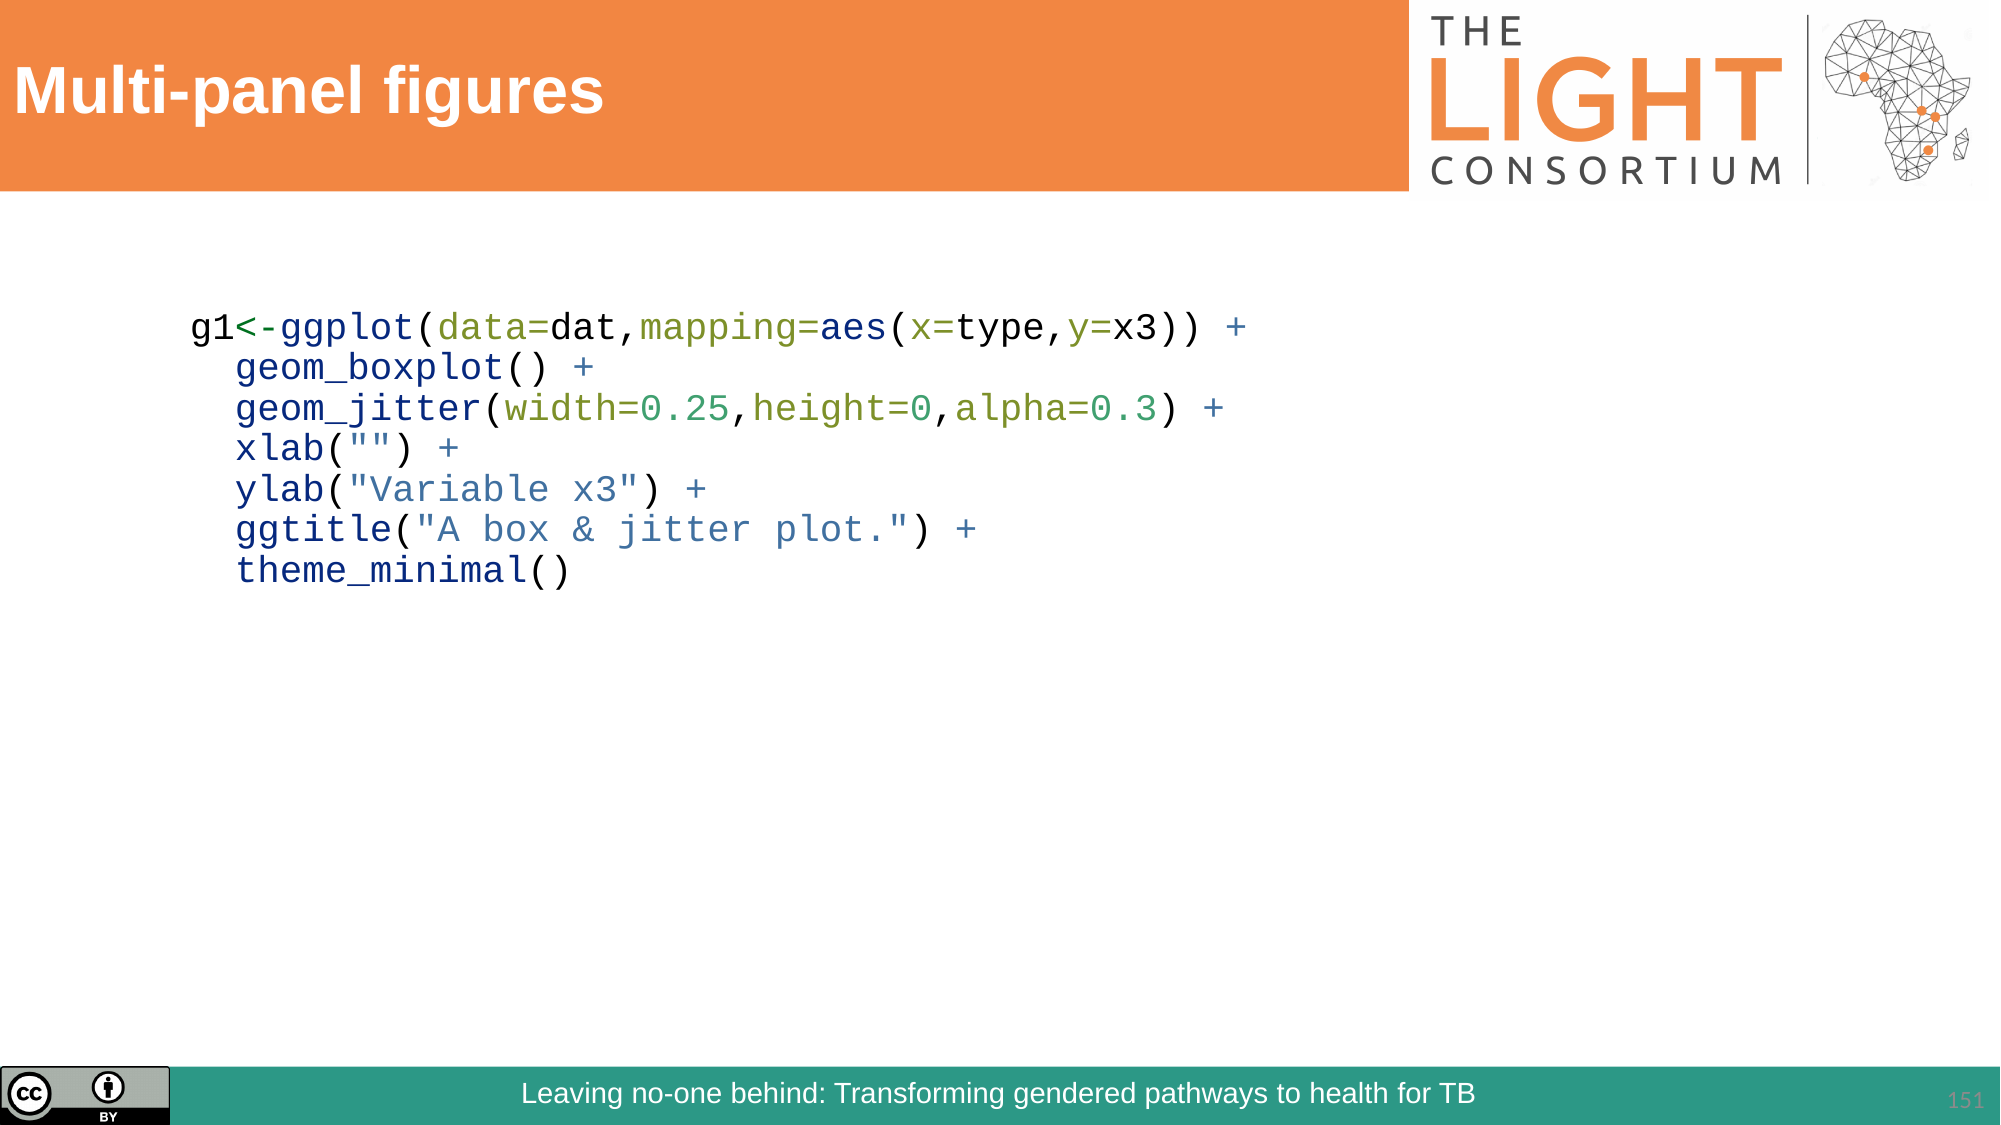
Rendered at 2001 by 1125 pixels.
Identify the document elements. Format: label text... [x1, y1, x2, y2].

picture [0, 1066, 170, 1125]
picture [1409, 0, 1989, 201]
title Multi-panel figures [0, 0, 1410, 192]
list g1<-ggplot(data=dat,mapping=aes(x=type,y=x3)) + geom_boxplot() + geom_jitter(width=0.25,height=0,alpha=0.3) + xlab("") + ylab("Variable x3") + ggtitle("A box & jitter plot.") + theme_minimal() [137, 299, 1863, 1066]
slide_number 151 [1550, 1073, 2000, 1125]
